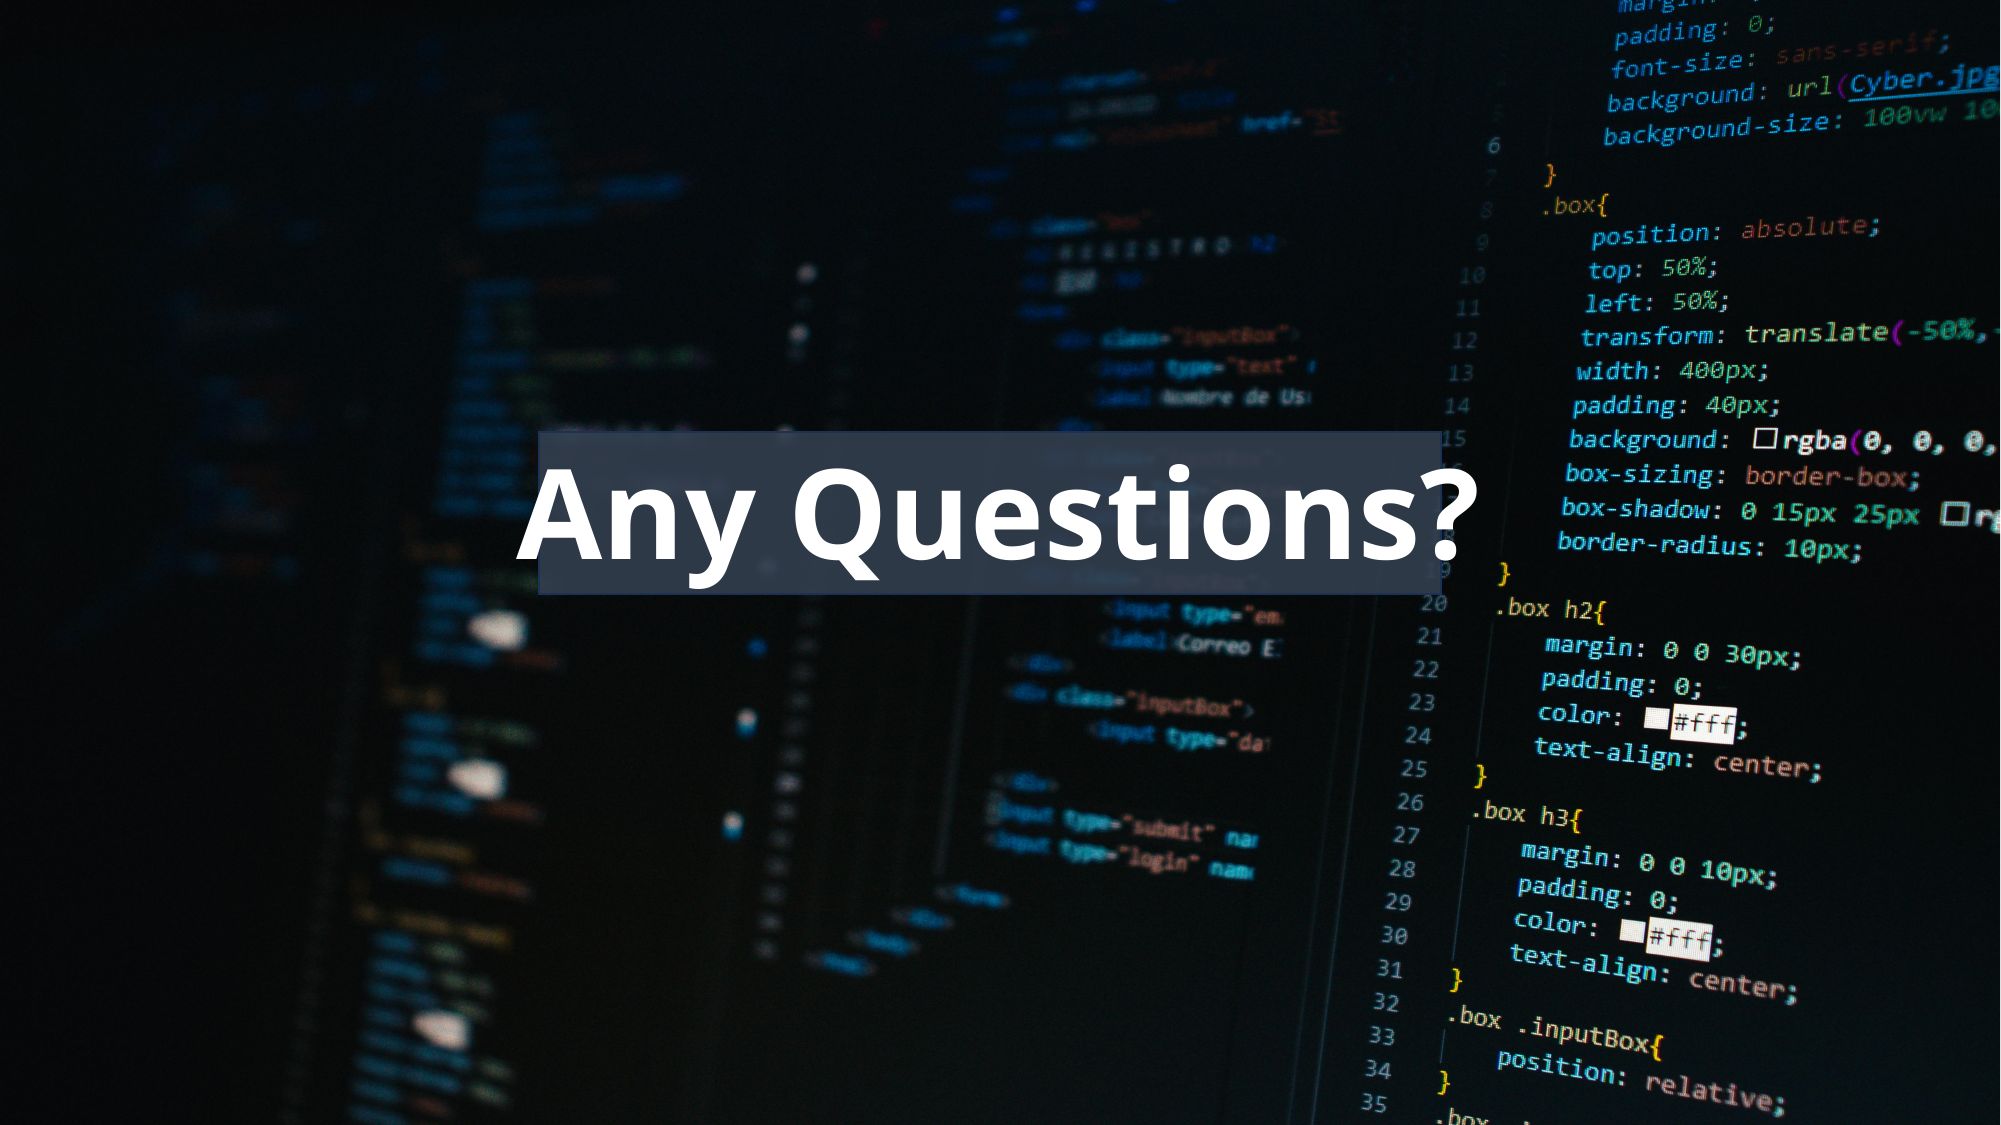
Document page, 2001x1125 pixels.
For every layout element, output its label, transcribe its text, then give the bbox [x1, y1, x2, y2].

title Any Questions? [136, 126, 1862, 594]
picture [0, 0, 2001, 1125]
